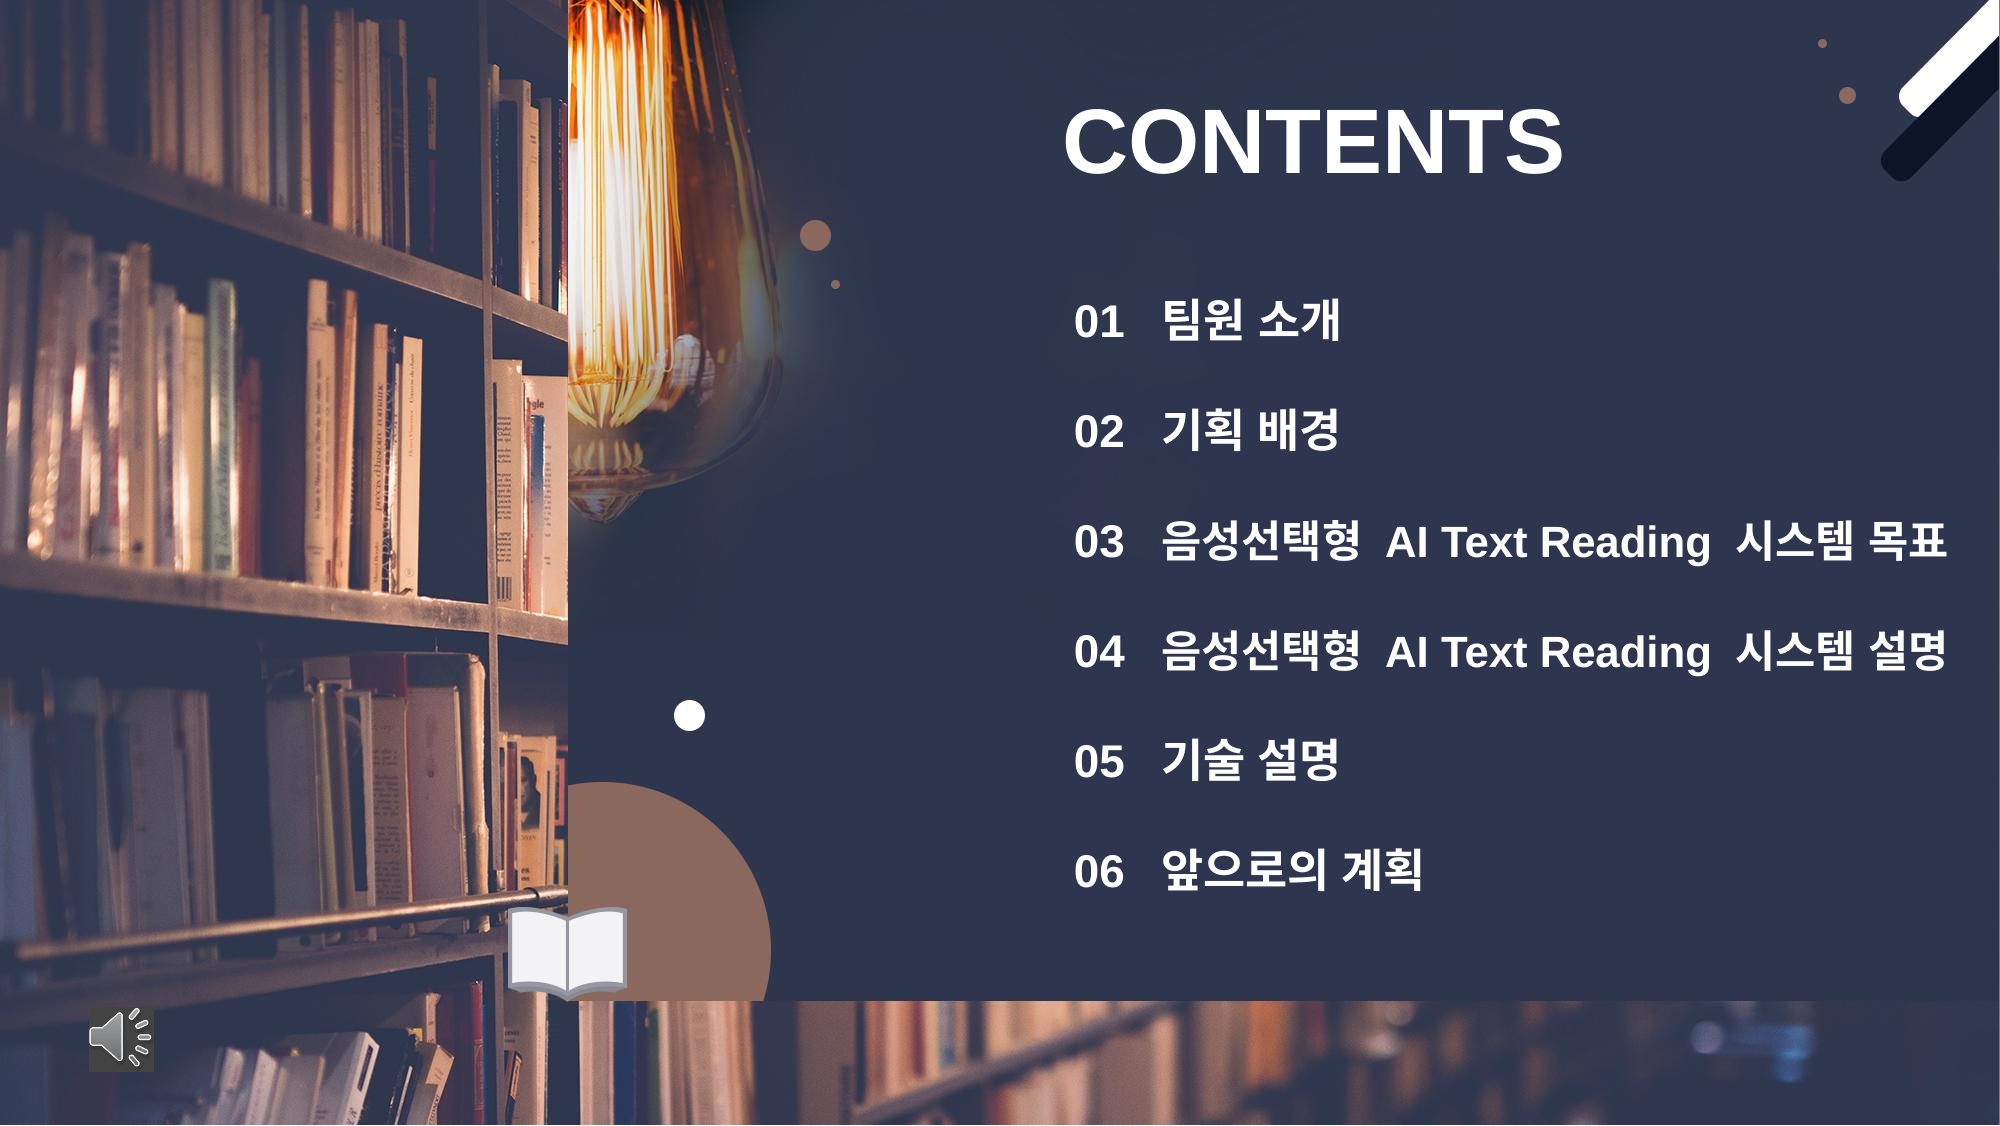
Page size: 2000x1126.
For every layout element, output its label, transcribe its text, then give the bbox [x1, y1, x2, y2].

text_box 01 팀원 소개 02 기획 배경 03 음성선택형 AI Text Reading 시스템 목표 04 음성선택형 AI Text Reading 시스템 설명 05 기술 설명 06 앞으로의 계획 [1058, 229, 1981, 1006]
picture [0, 0, 2000, 1125]
text_box CONTENTS [1047, 74, 1663, 202]
